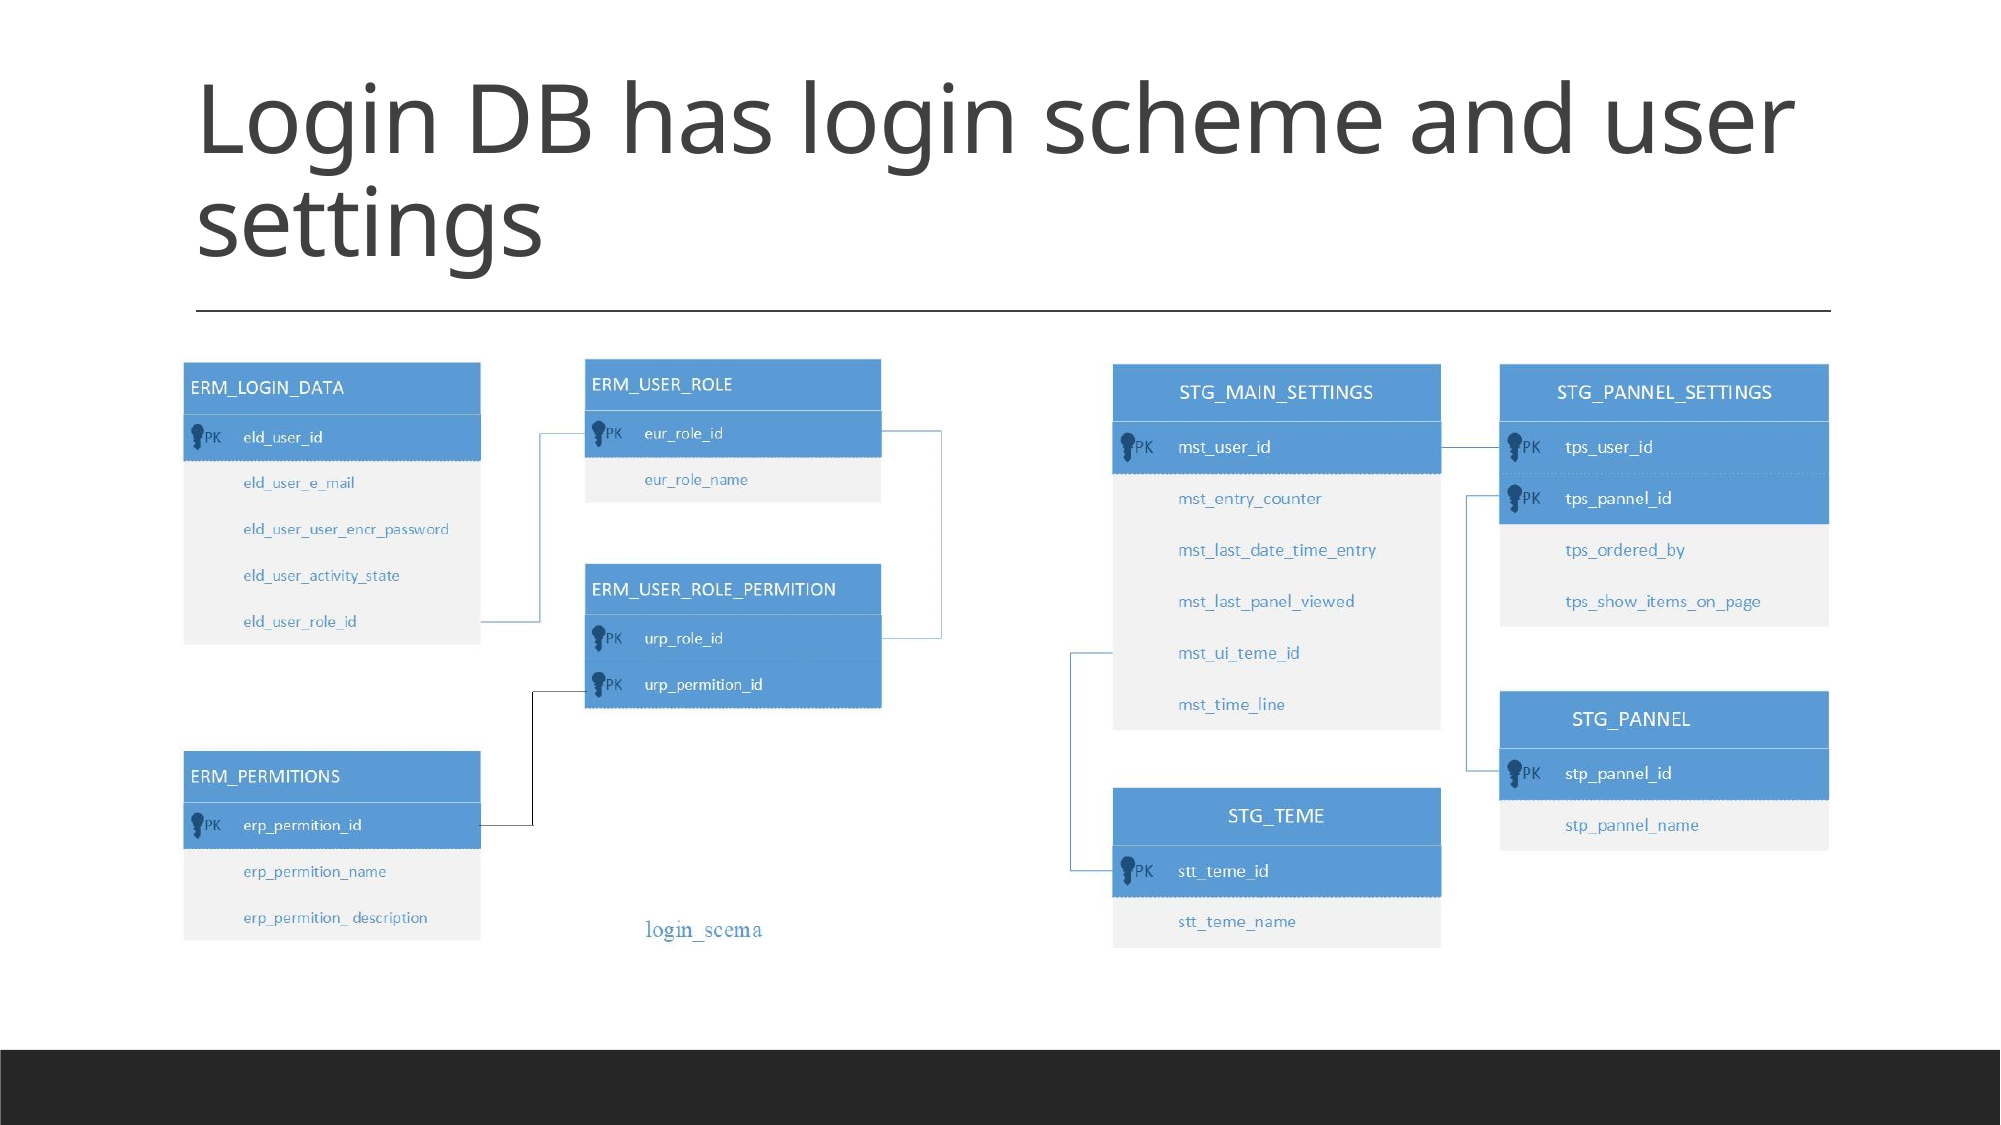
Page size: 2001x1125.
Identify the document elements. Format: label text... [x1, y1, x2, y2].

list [1068, 361, 1831, 949]
title Login DB has login scheme and user settings [180, 47, 1830, 285]
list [179, 356, 942, 954]
